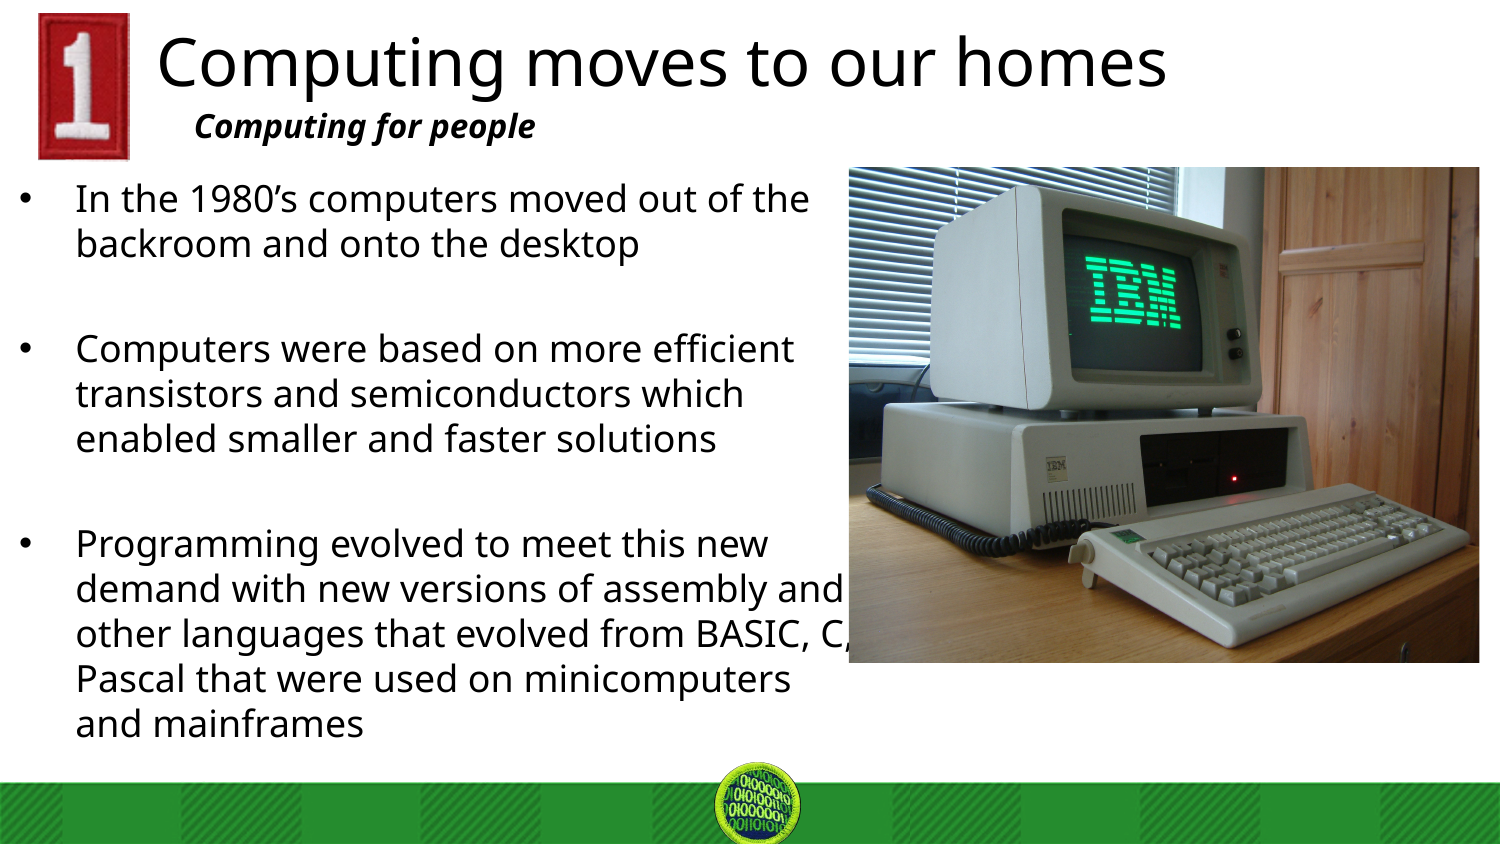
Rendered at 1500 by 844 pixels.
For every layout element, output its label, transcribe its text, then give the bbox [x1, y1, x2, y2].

list Computing for people [141, 98, 1476, 148]
picture [38, 13, 130, 162]
title Computing moves to our homes [141, 12, 1480, 94]
picture [848, 167, 1480, 663]
list In the 1980’s computers moved out of the backroom and onto the desktop Computers were based on more efficient transistors and semiconductors which enabled smaller and faster solutions Programming evolved to meet this new demand with new versions of assembly and other languages that evolved from BASIC, C, Pascal that were used on minicomputers and mainframes [0, 167, 882, 702]
picture [0, 762, 1500, 844]
